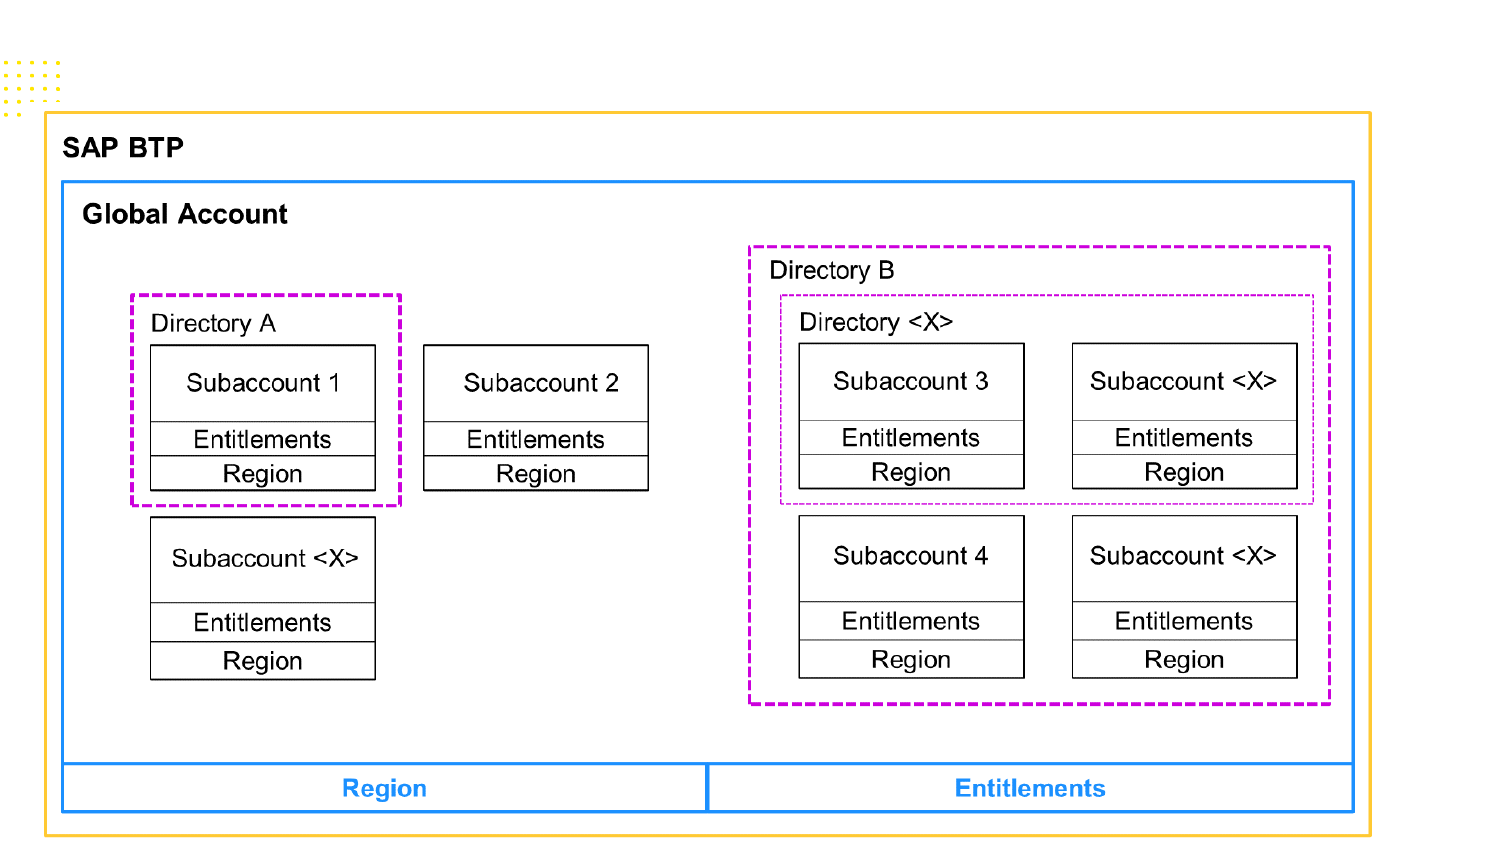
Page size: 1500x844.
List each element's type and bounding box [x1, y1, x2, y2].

picture [27, 102, 1385, 844]
